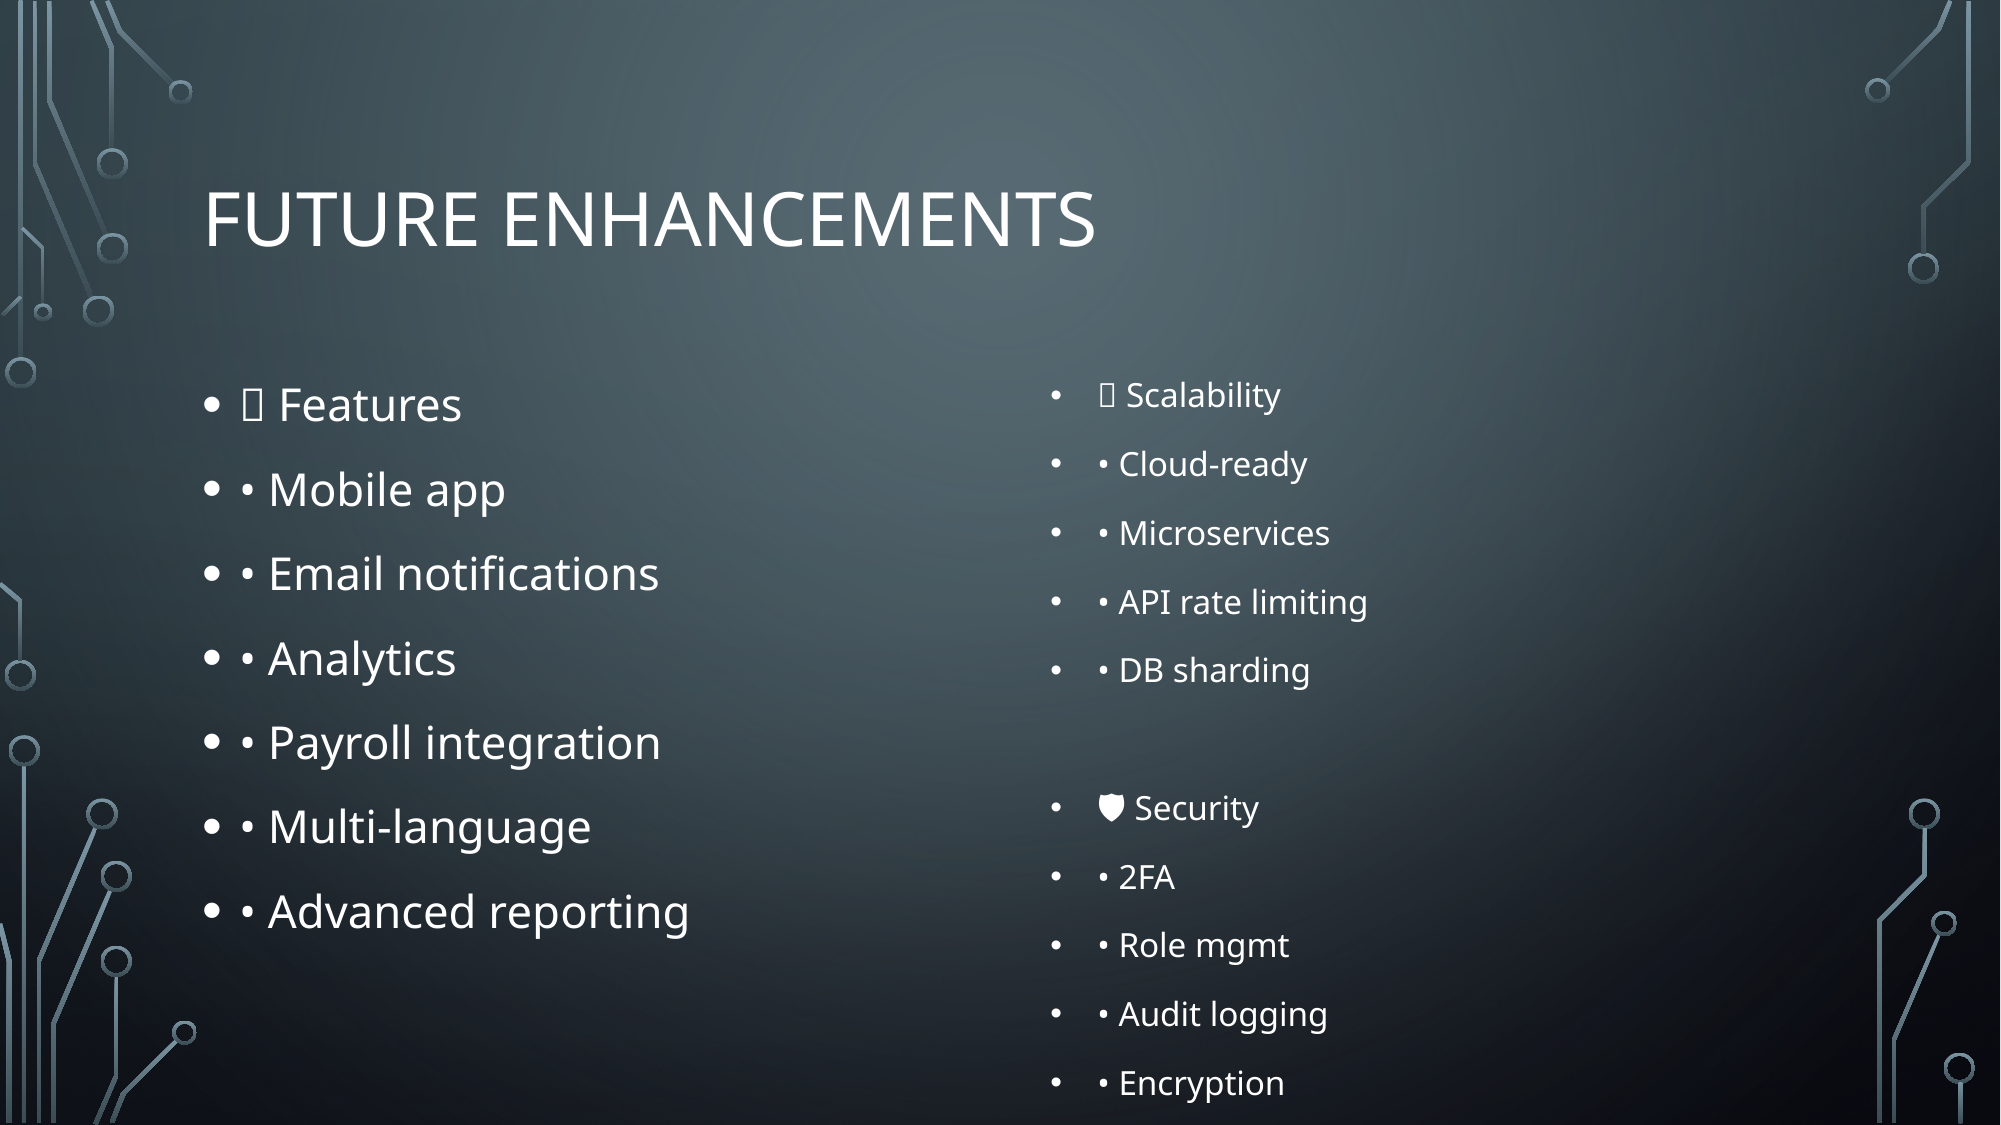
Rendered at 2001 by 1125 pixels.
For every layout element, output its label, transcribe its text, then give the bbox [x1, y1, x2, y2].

text_box 🚀 Scalability • Cloud-ready • Microservices • API rate limiting • DB sharding 🛡️ Security • 2FA • Role mgmt • Audit logging • Encryption [1035, 359, 1811, 1125]
list 🔮 Features • Mobile app • Email notifications • Analytics • Payroll integration • Multi-language • Advanced reporting [187, 357, 956, 950]
title Future Enhancements [187, 101, 1813, 344]
